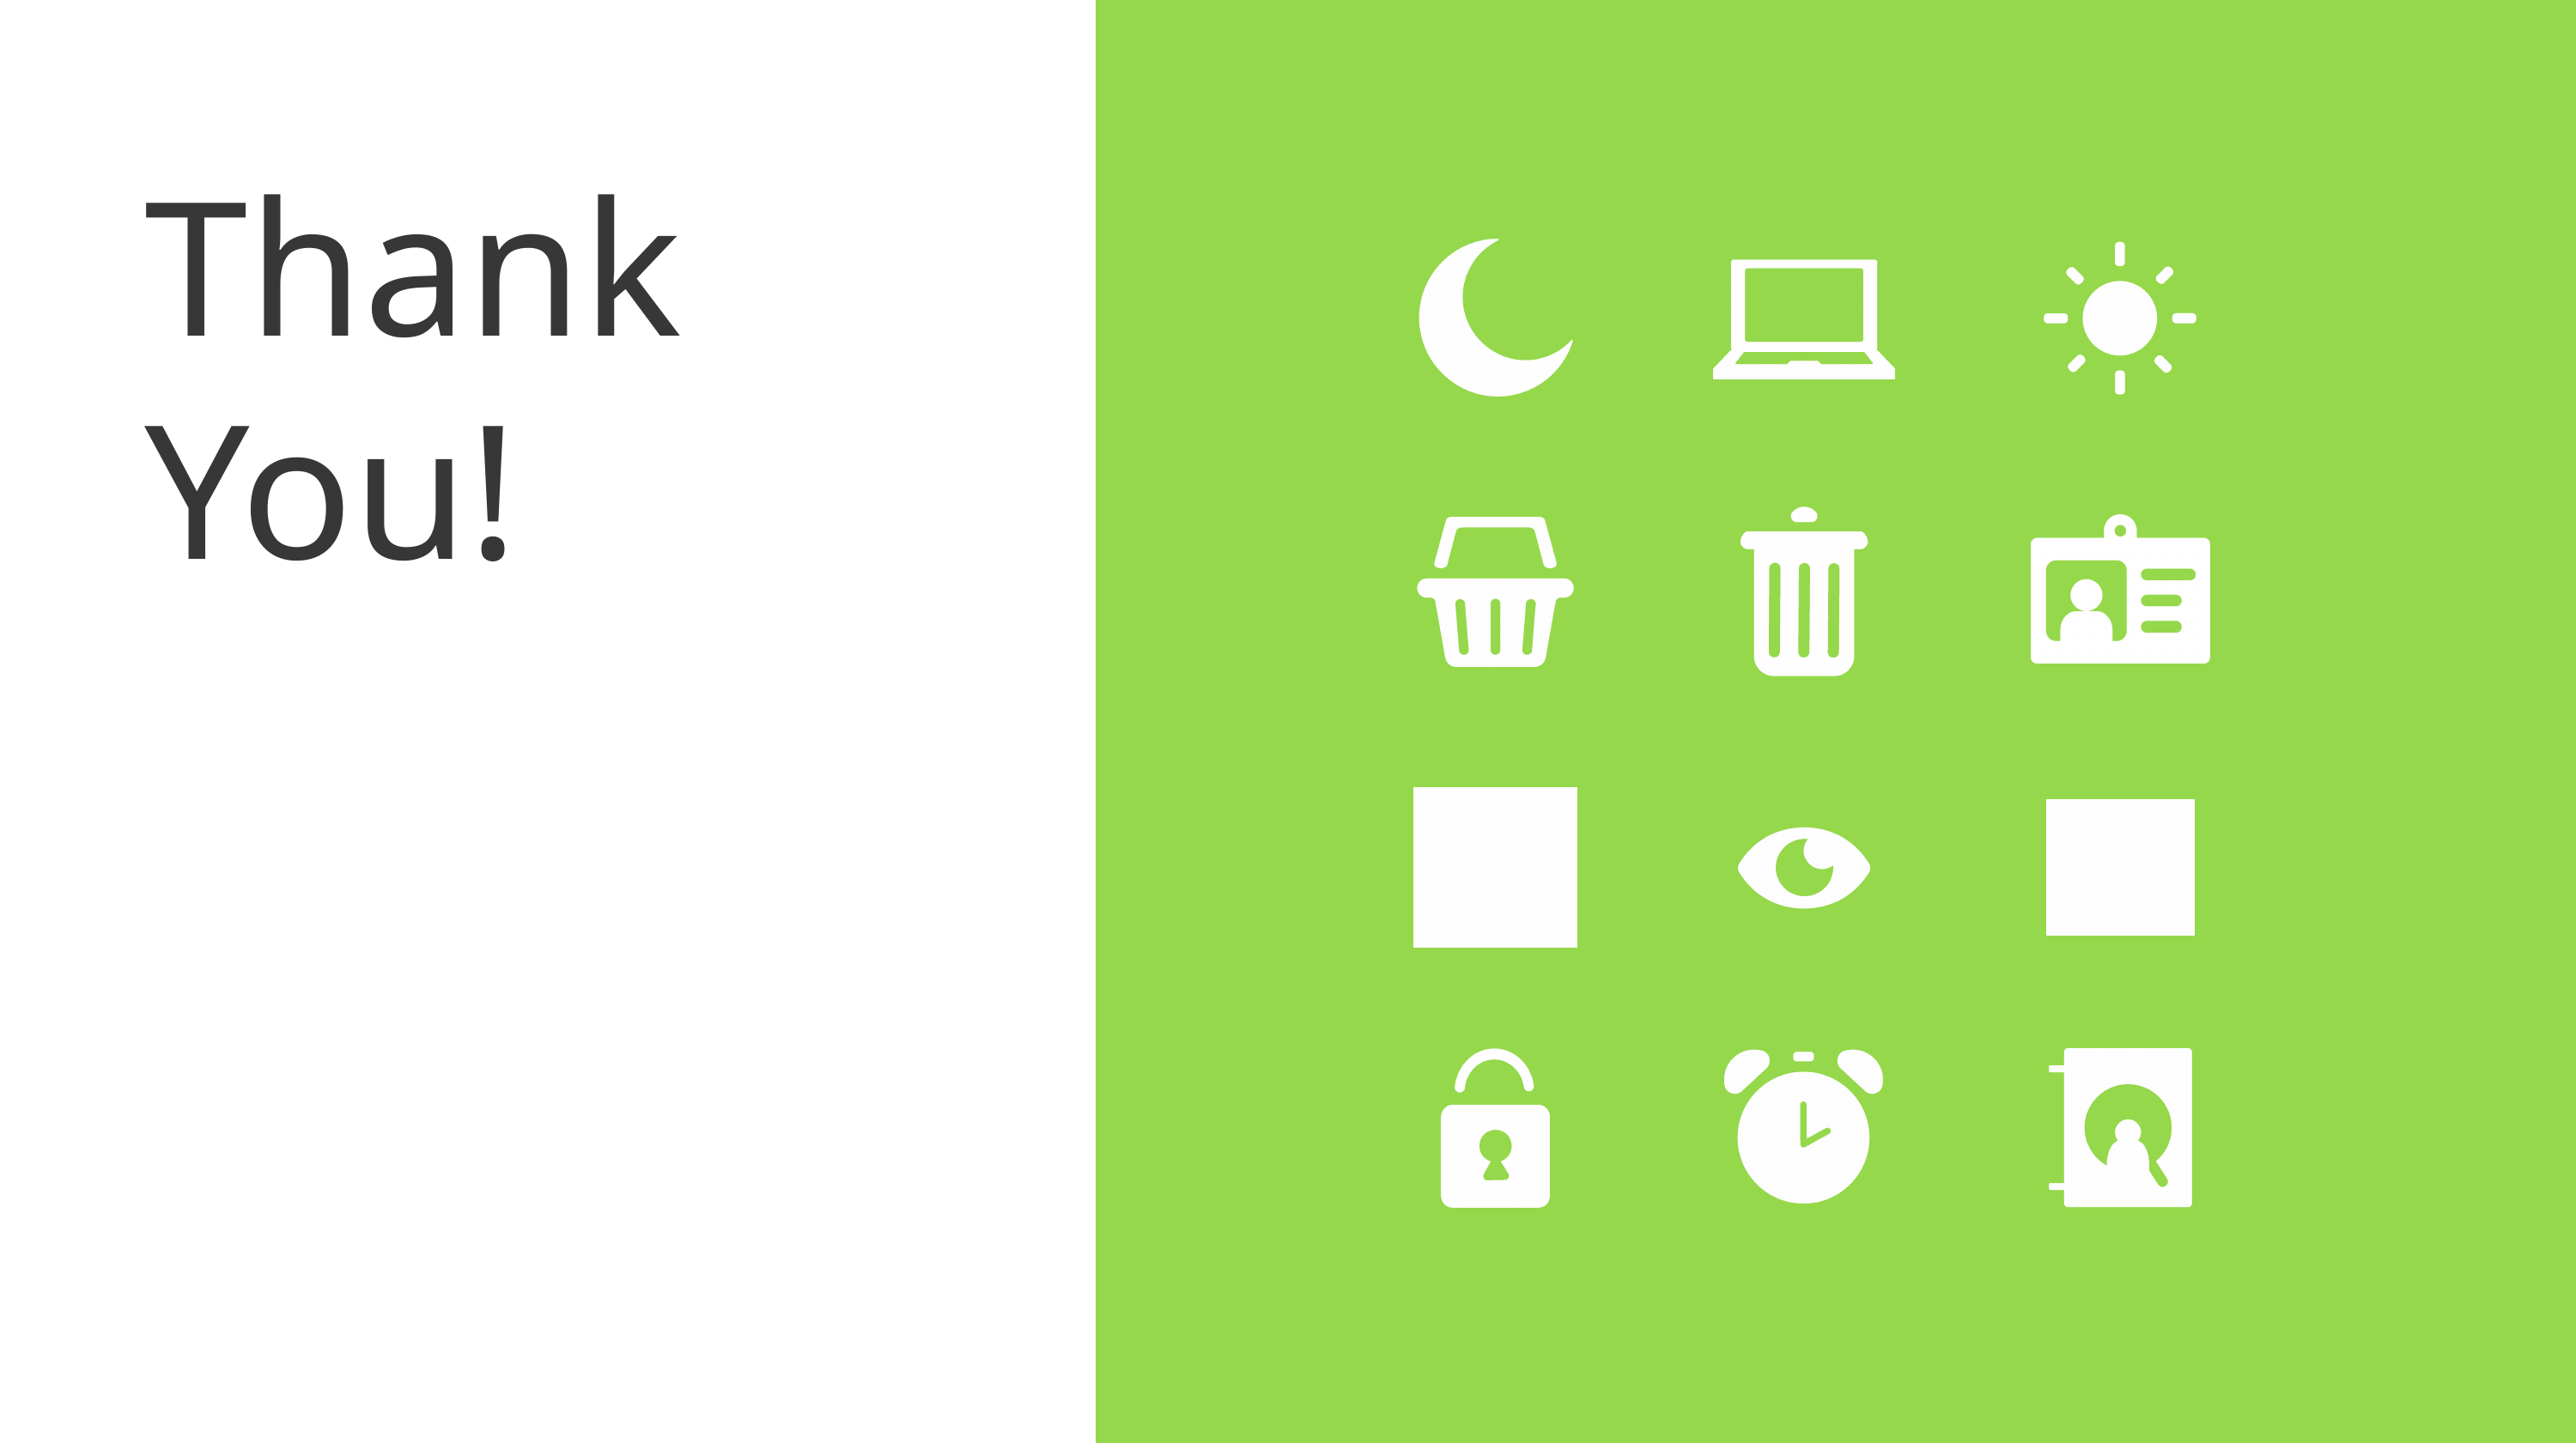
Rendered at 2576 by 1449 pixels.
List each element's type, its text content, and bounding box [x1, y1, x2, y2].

picture [2047, 1043, 2194, 1208]
picture [1413, 506, 1578, 667]
picture [1722, 1047, 1886, 1203]
picture [1414, 237, 1577, 399]
picture [1737, 825, 1870, 910]
picture [1738, 497, 1869, 677]
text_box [1095, 0, 2576, 1443]
picture [2045, 799, 2195, 937]
picture [2031, 510, 2210, 664]
picture [1413, 787, 1577, 949]
text_box Thank You! [144, 150, 916, 597]
picture [2040, 235, 2201, 401]
picture [1713, 257, 1895, 379]
picture [1441, 1043, 1550, 1208]
